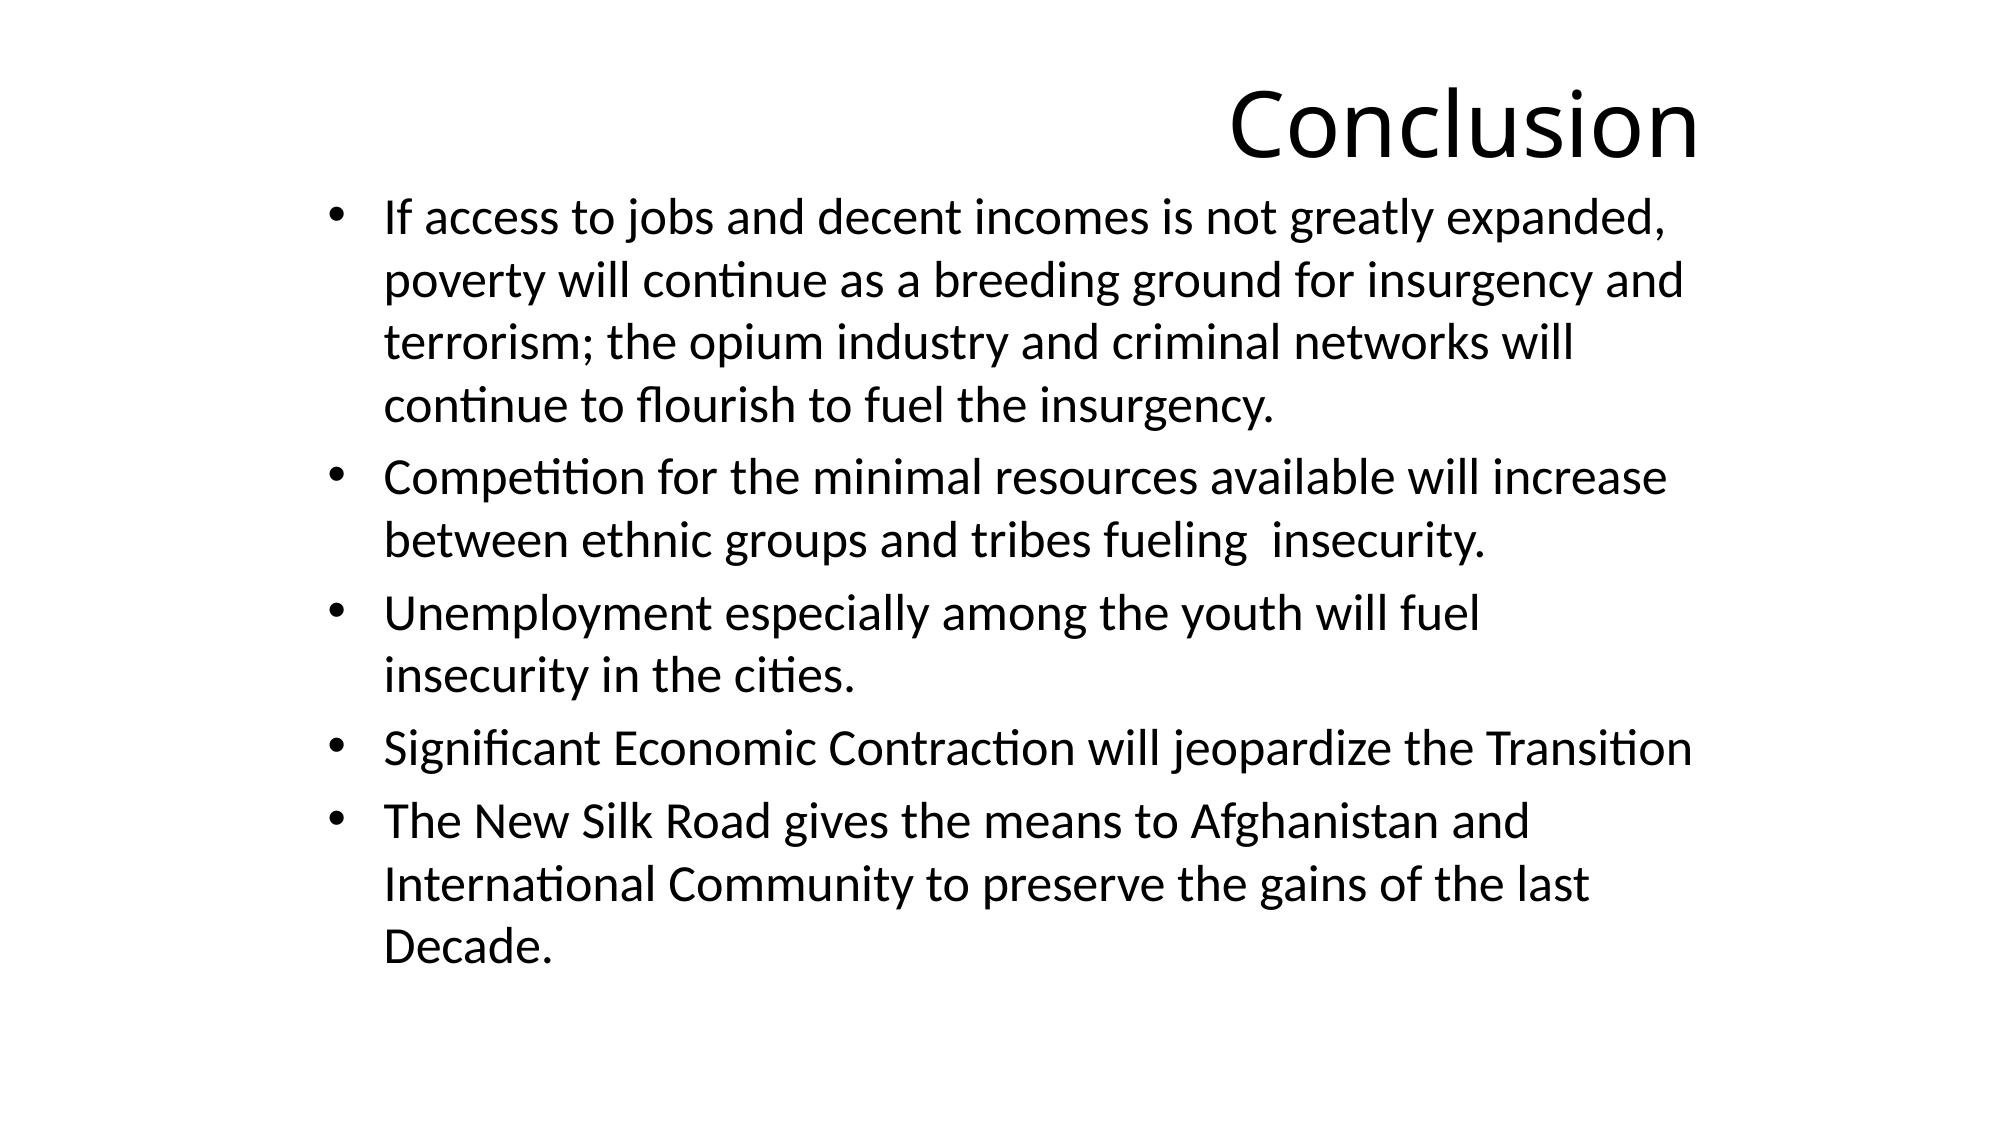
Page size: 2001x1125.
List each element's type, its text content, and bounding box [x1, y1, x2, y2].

title Conclusion [1212, 67, 1750, 188]
text_box If access to jobs and decent incomes is not greatly expanded, poverty will continue as a breeding ground for insurgency and terrorism; the opium industry and criminal networks will continue to flourish to fuel the insurgency. Competition for the minimal resources available will increase between ethnic groups and tribes fueling insecurity. Unemployment especially among the youth will fuel insecurity in the cities. Significant Economic Contraction will jeopardize the Transition The New Silk Road gives the means to Afghanistan and International Community to preserve the gains of the last Decade. [312, 174, 1713, 1038]
